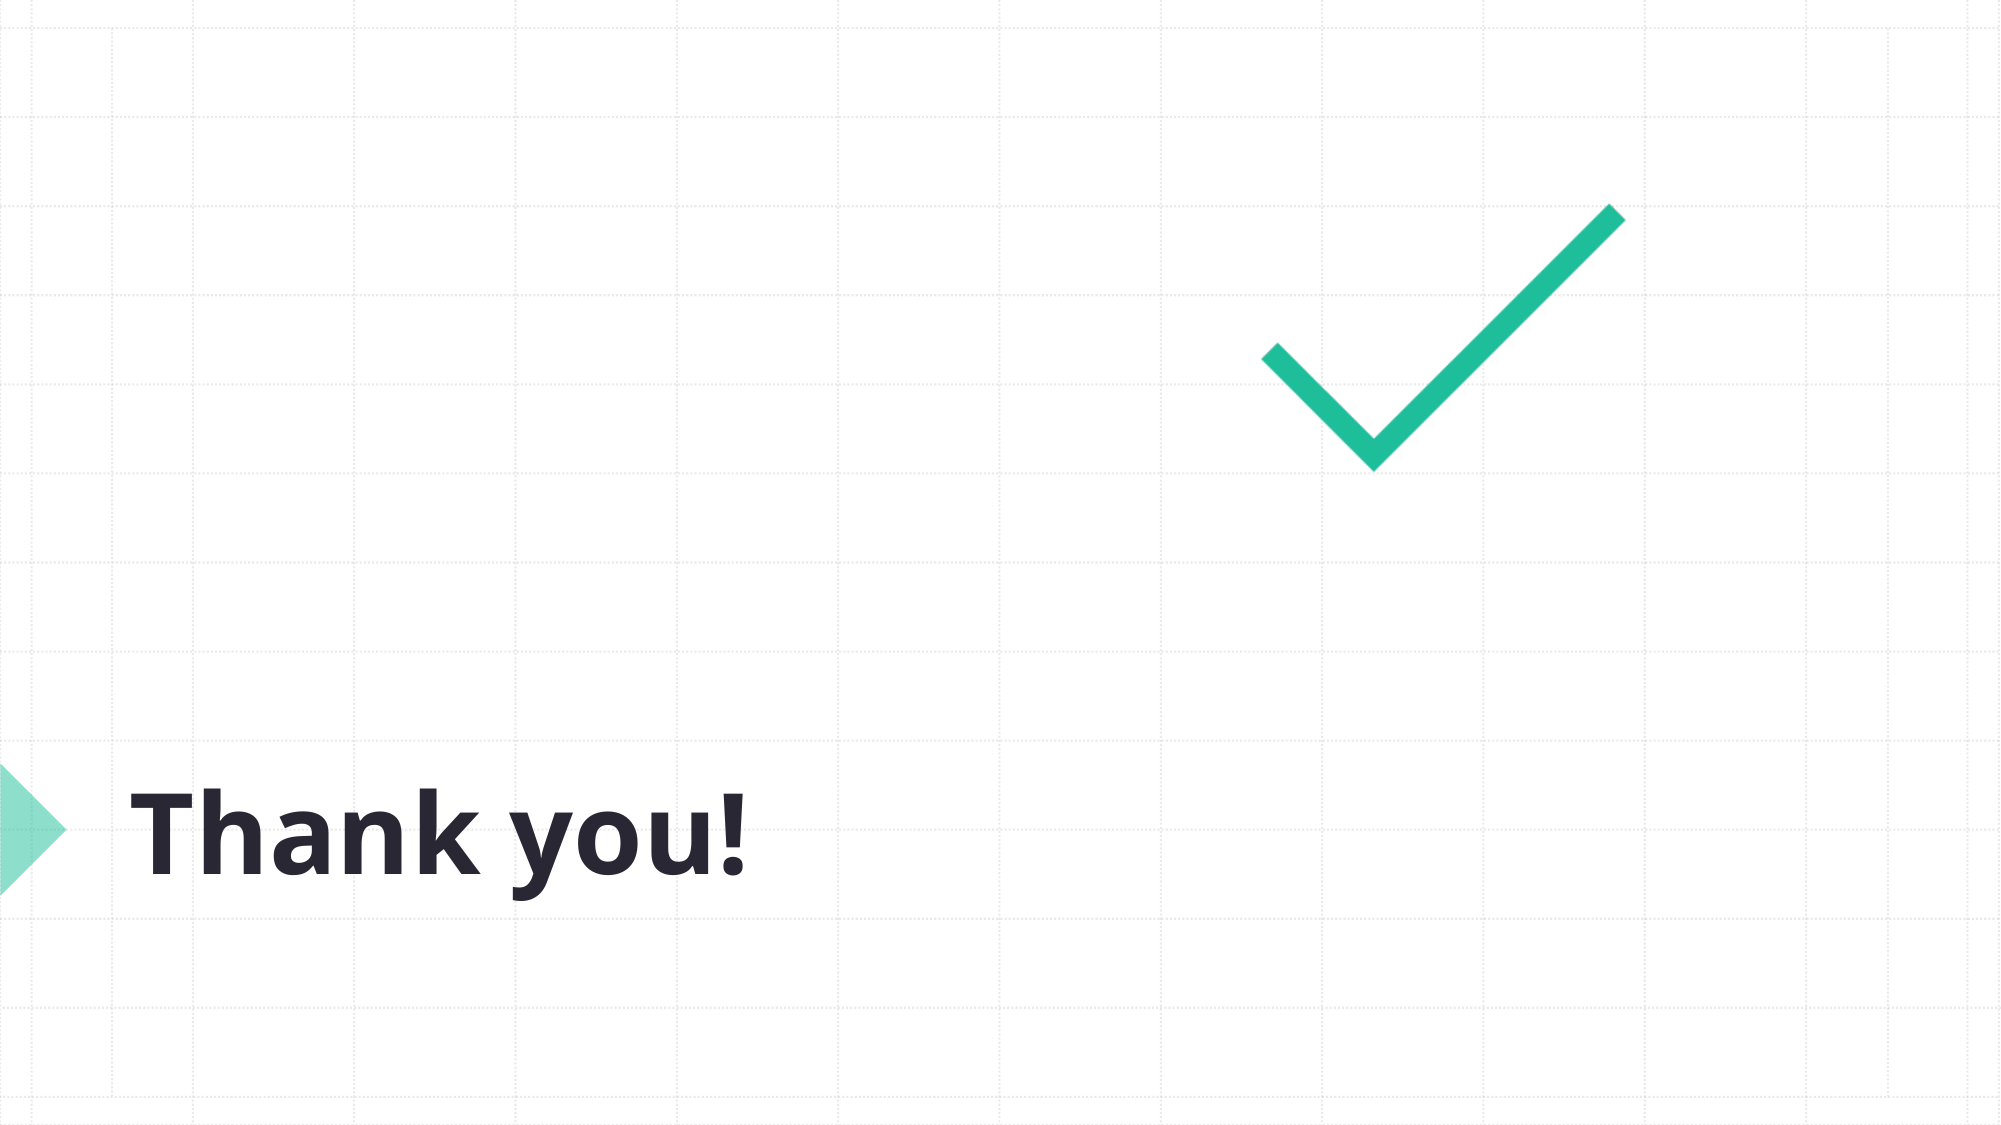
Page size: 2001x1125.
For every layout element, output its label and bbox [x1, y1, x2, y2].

picture [1221, 117, 1666, 562]
text_box [0, 0, 2000, 1125]
